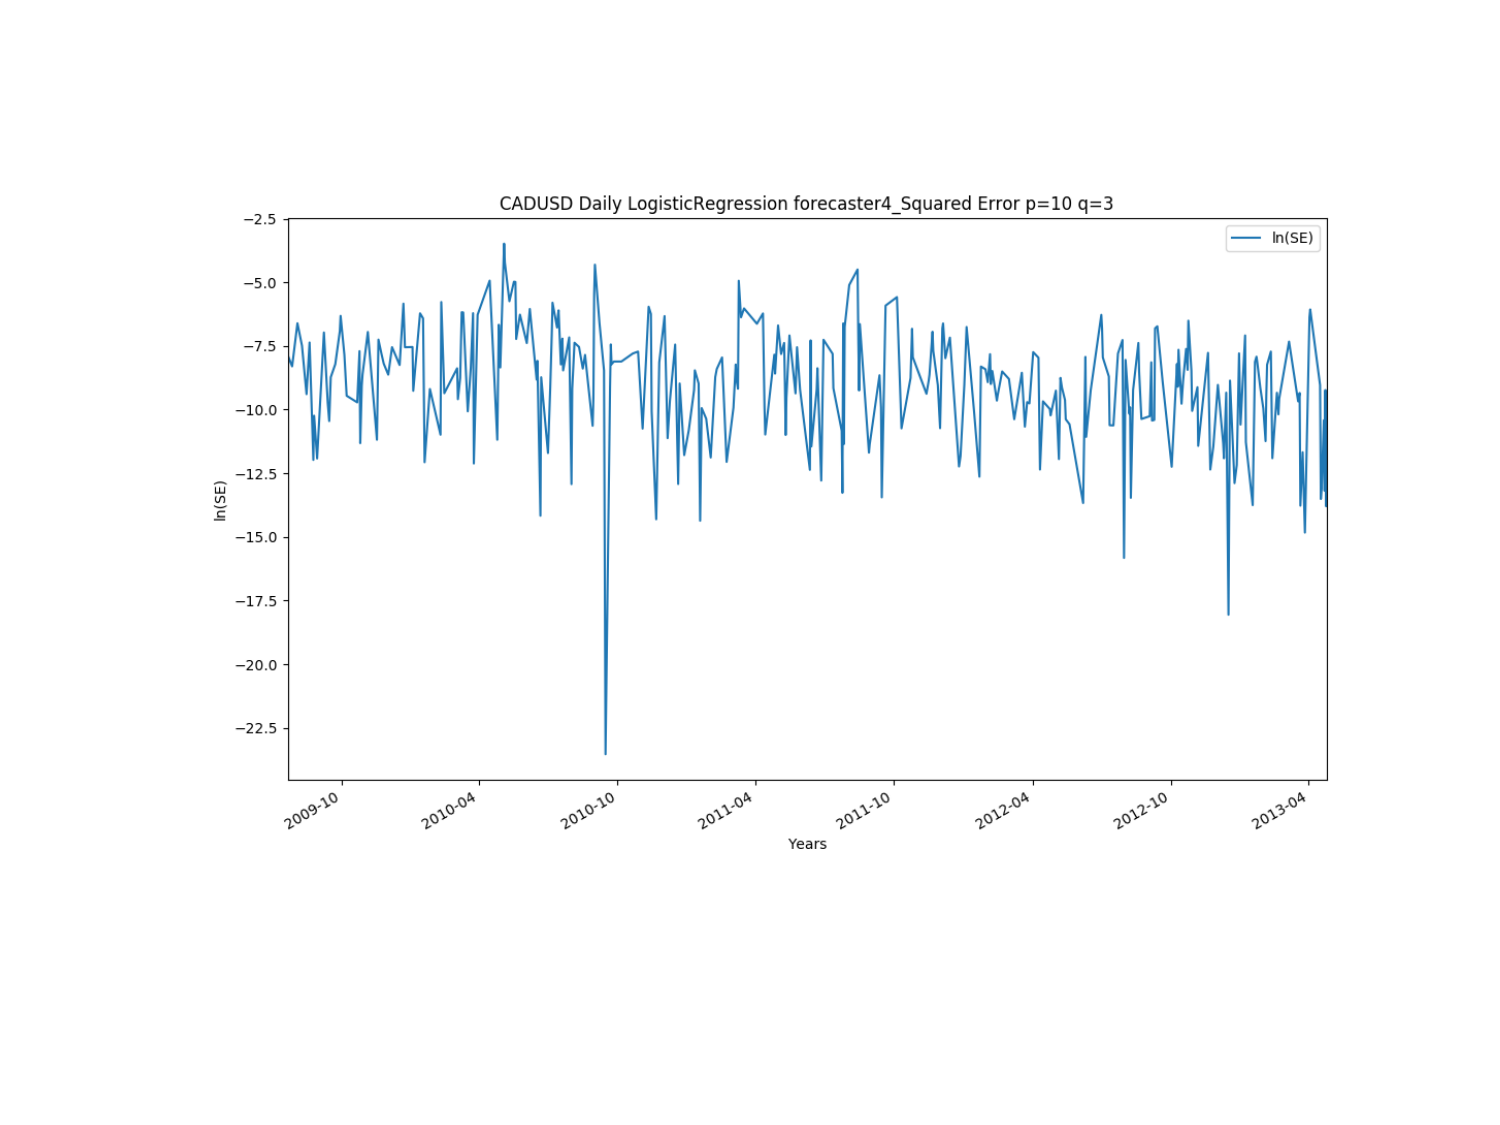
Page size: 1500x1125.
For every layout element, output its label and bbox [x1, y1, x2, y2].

picture [119, 119, 1461, 946]
